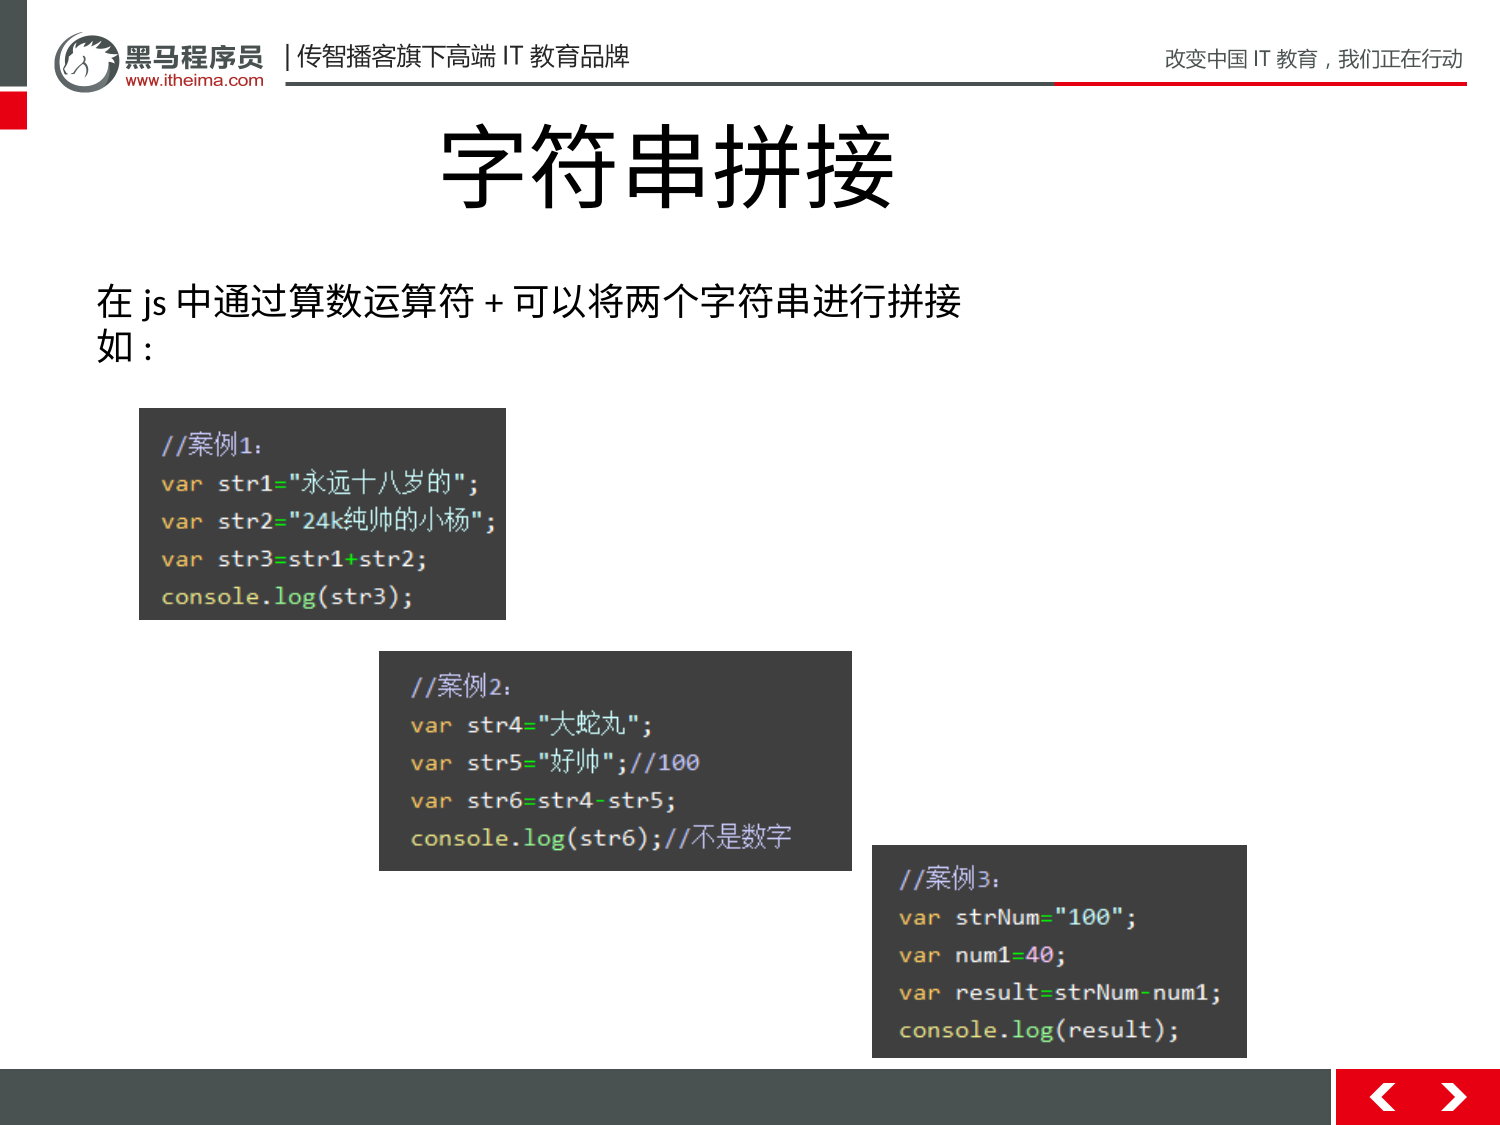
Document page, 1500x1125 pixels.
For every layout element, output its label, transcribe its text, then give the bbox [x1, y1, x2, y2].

picture [0, 0, 1500, 1125]
text_box 在js中通过算数运算符+可以将两个字符串进行拼接 如: [81, 270, 1012, 376]
title 字符串拼接 [0, 102, 1334, 238]
